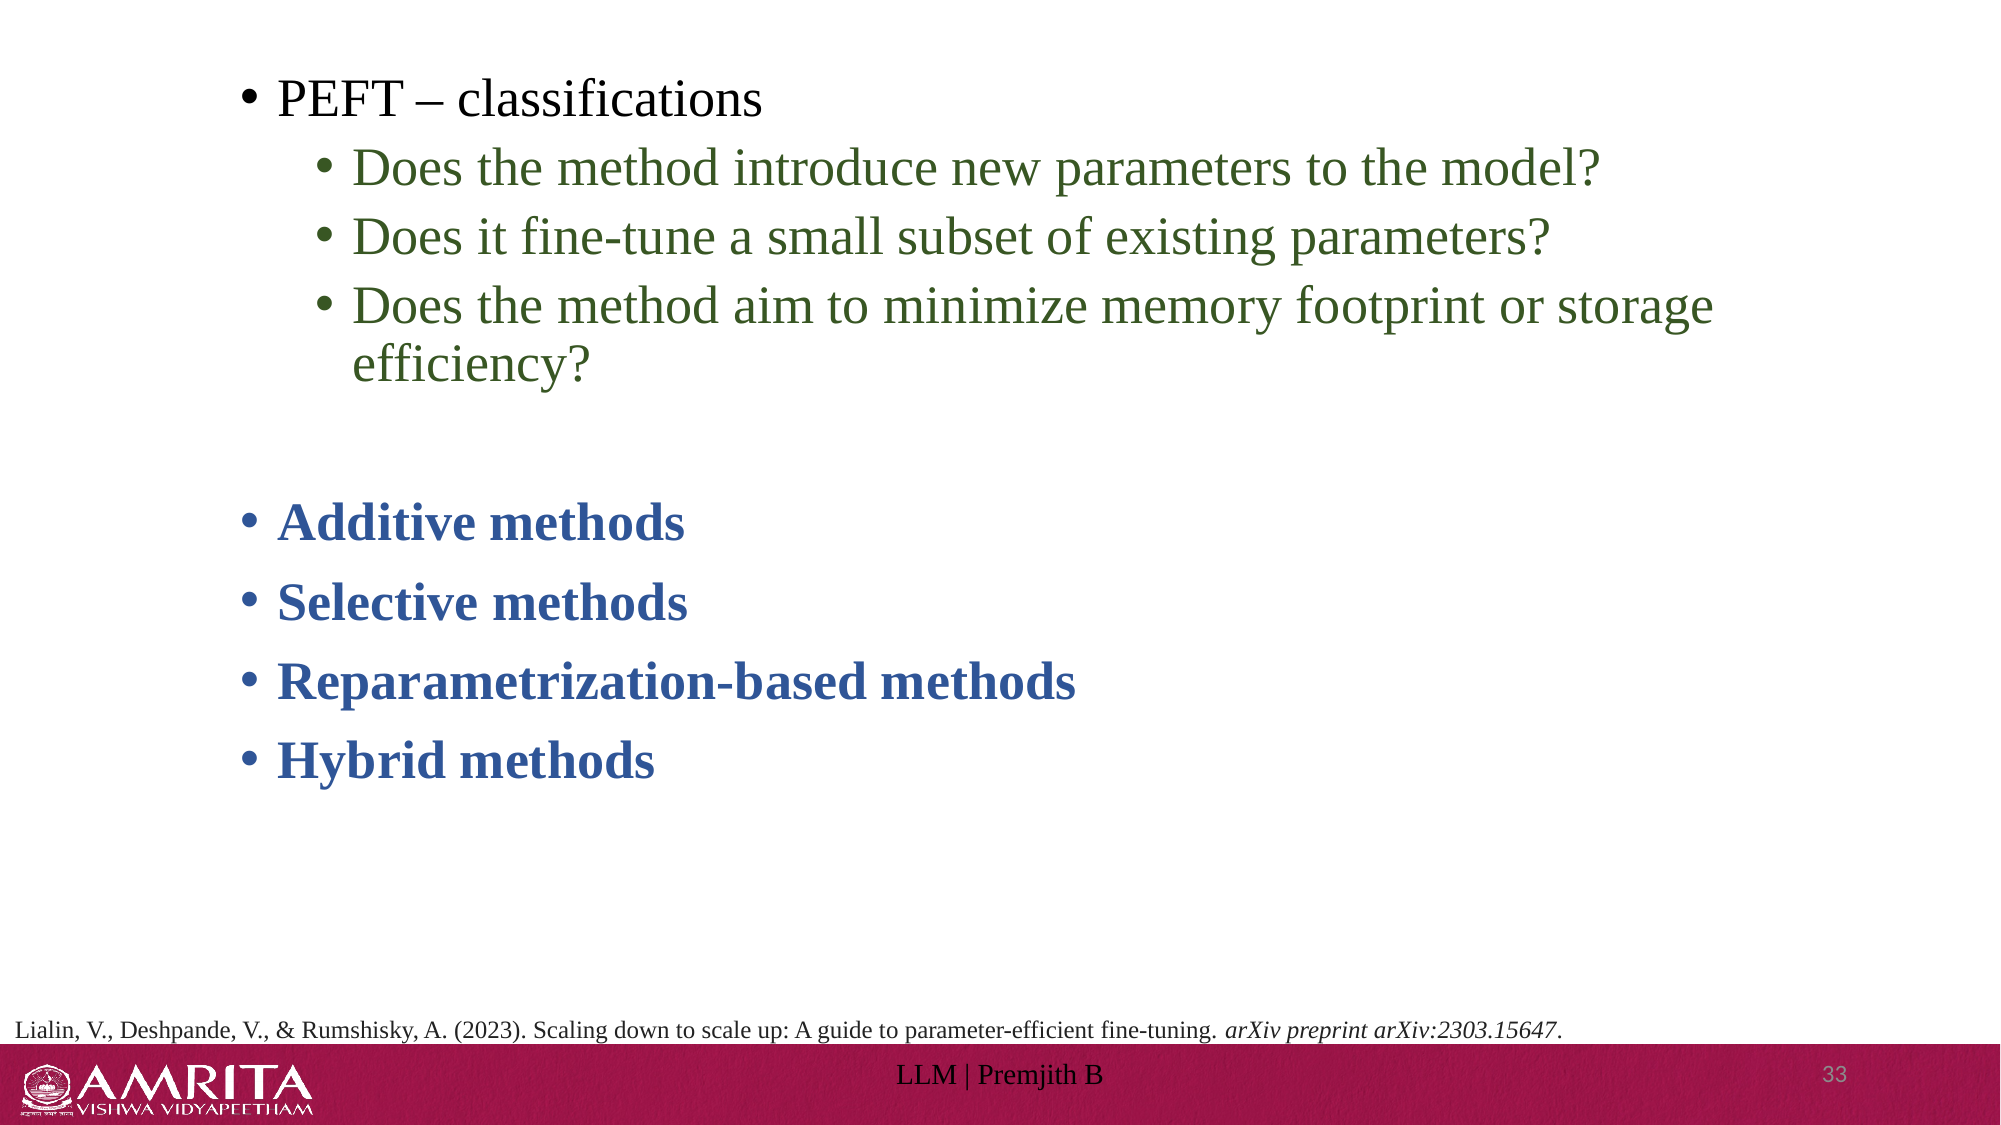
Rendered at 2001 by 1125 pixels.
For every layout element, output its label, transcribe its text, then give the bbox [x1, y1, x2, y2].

picture [0, 1044, 2001, 1125]
text_box Lialin, V., Deshpande, V., & Rumshisky, A. (2023). Scaling down to scale up: A guide to parameter-efficient fine-tuning. arXiv preprint arXiv:2303.15647. [0, 1006, 1986, 1051]
slide_number 33 [1412, 1051, 1863, 1103]
footer LLM | Premjith B [662, 1051, 1338, 1103]
list PEFT – classifications Does the method introduce new parameters to the model? Does it fine-tune a small subset of existing parameters? Does the method aim to minimize memory footprint or storage efficiency? Additive methods Selective methods Reparametrization-based methods Hybrid methods [225, 62, 1905, 996]
